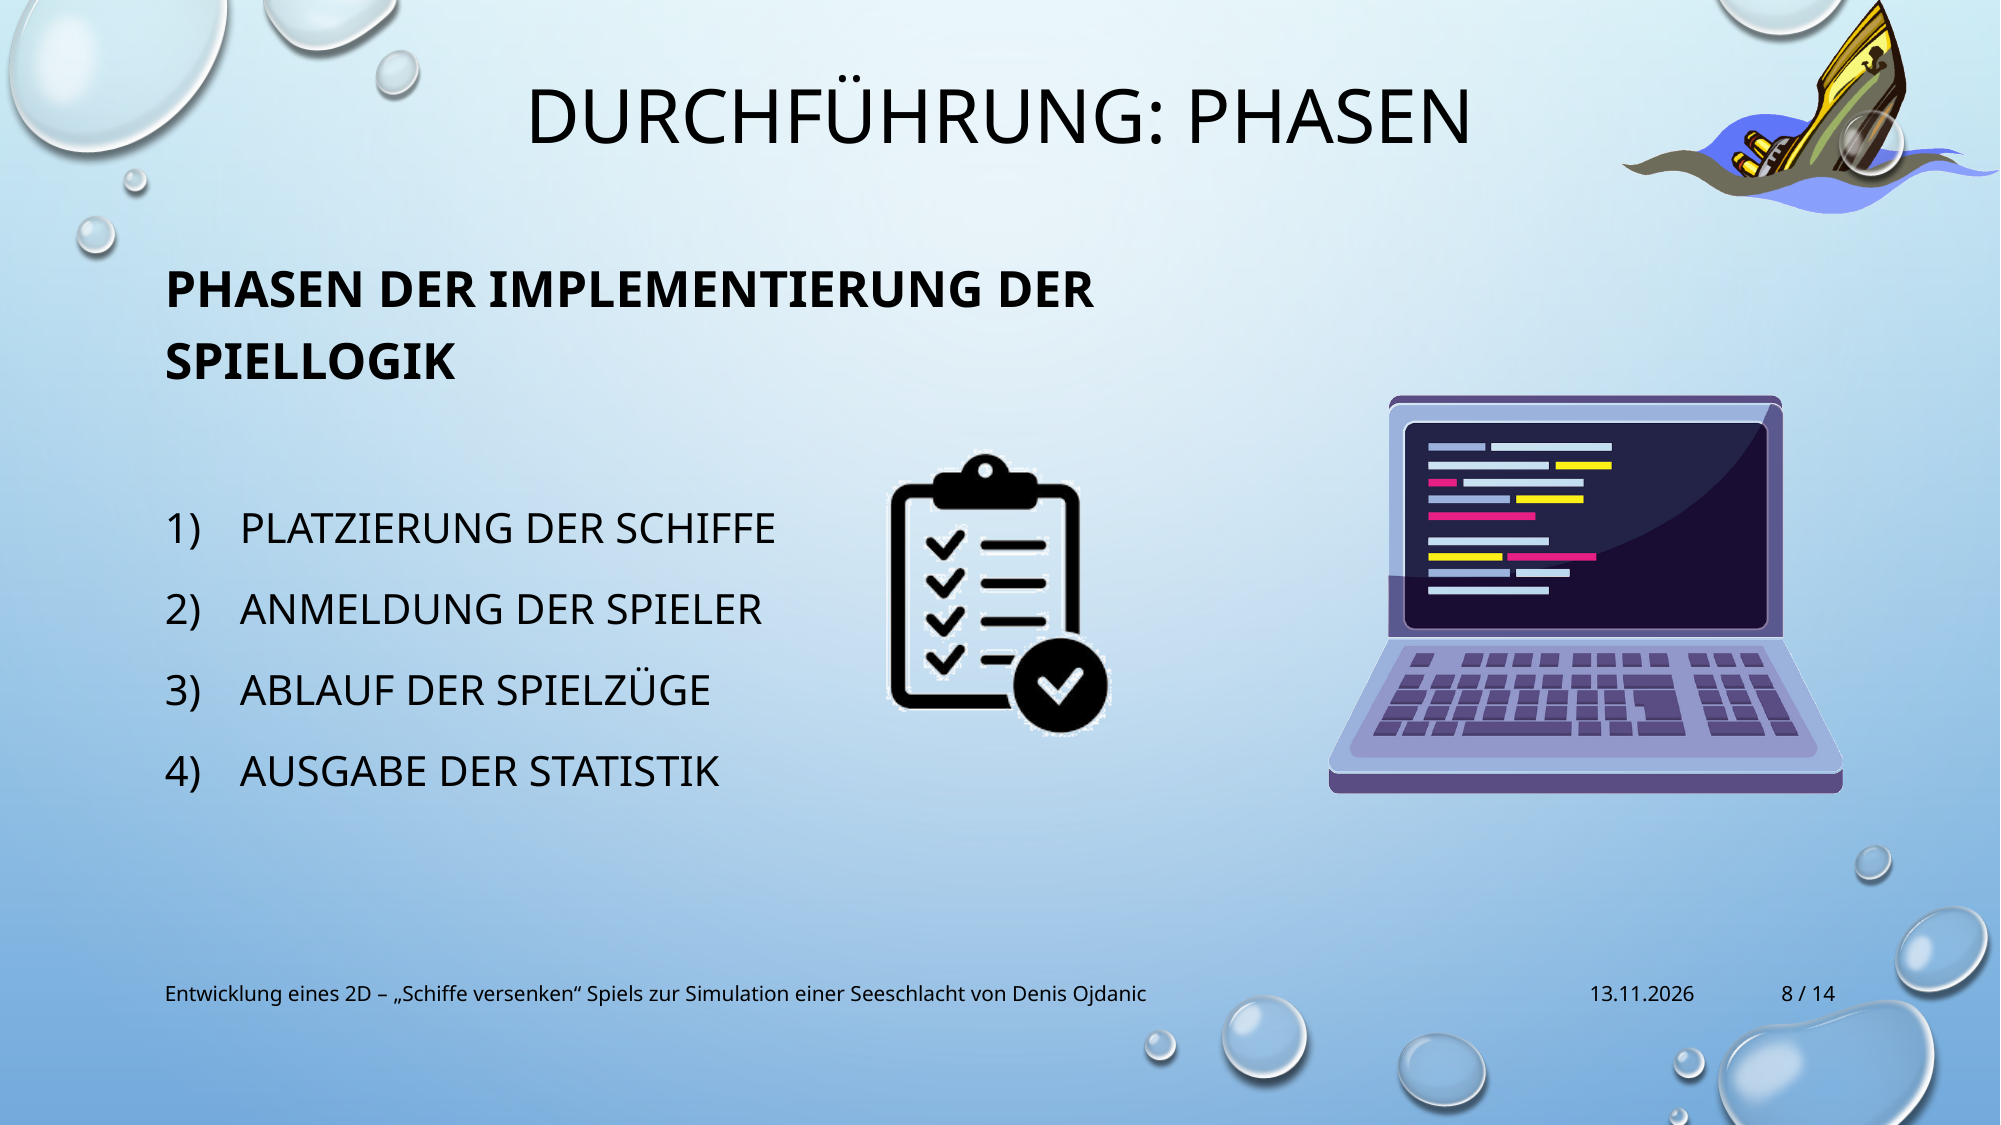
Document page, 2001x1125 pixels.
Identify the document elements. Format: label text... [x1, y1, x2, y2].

list Phasen der Implementierung der Spiellogik Platzierung der Schiffe Anmeldung der Spieler Ablauf der Spielzüge Ausgabe der Statistik [149, 238, 1260, 950]
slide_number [1259, 965, 1710, 1025]
picture [0, 0, 2000, 1125]
footer Entwicklung eines 2D – „Schiffe versenken“ Spiels zur Simulation einer Seeschlacht von Denis Ojdanic [149, 965, 1245, 1025]
title Durchführung: Phasen [149, 50, 1851, 189]
slide_number 8 / 14 [1724, 965, 1851, 1025]
